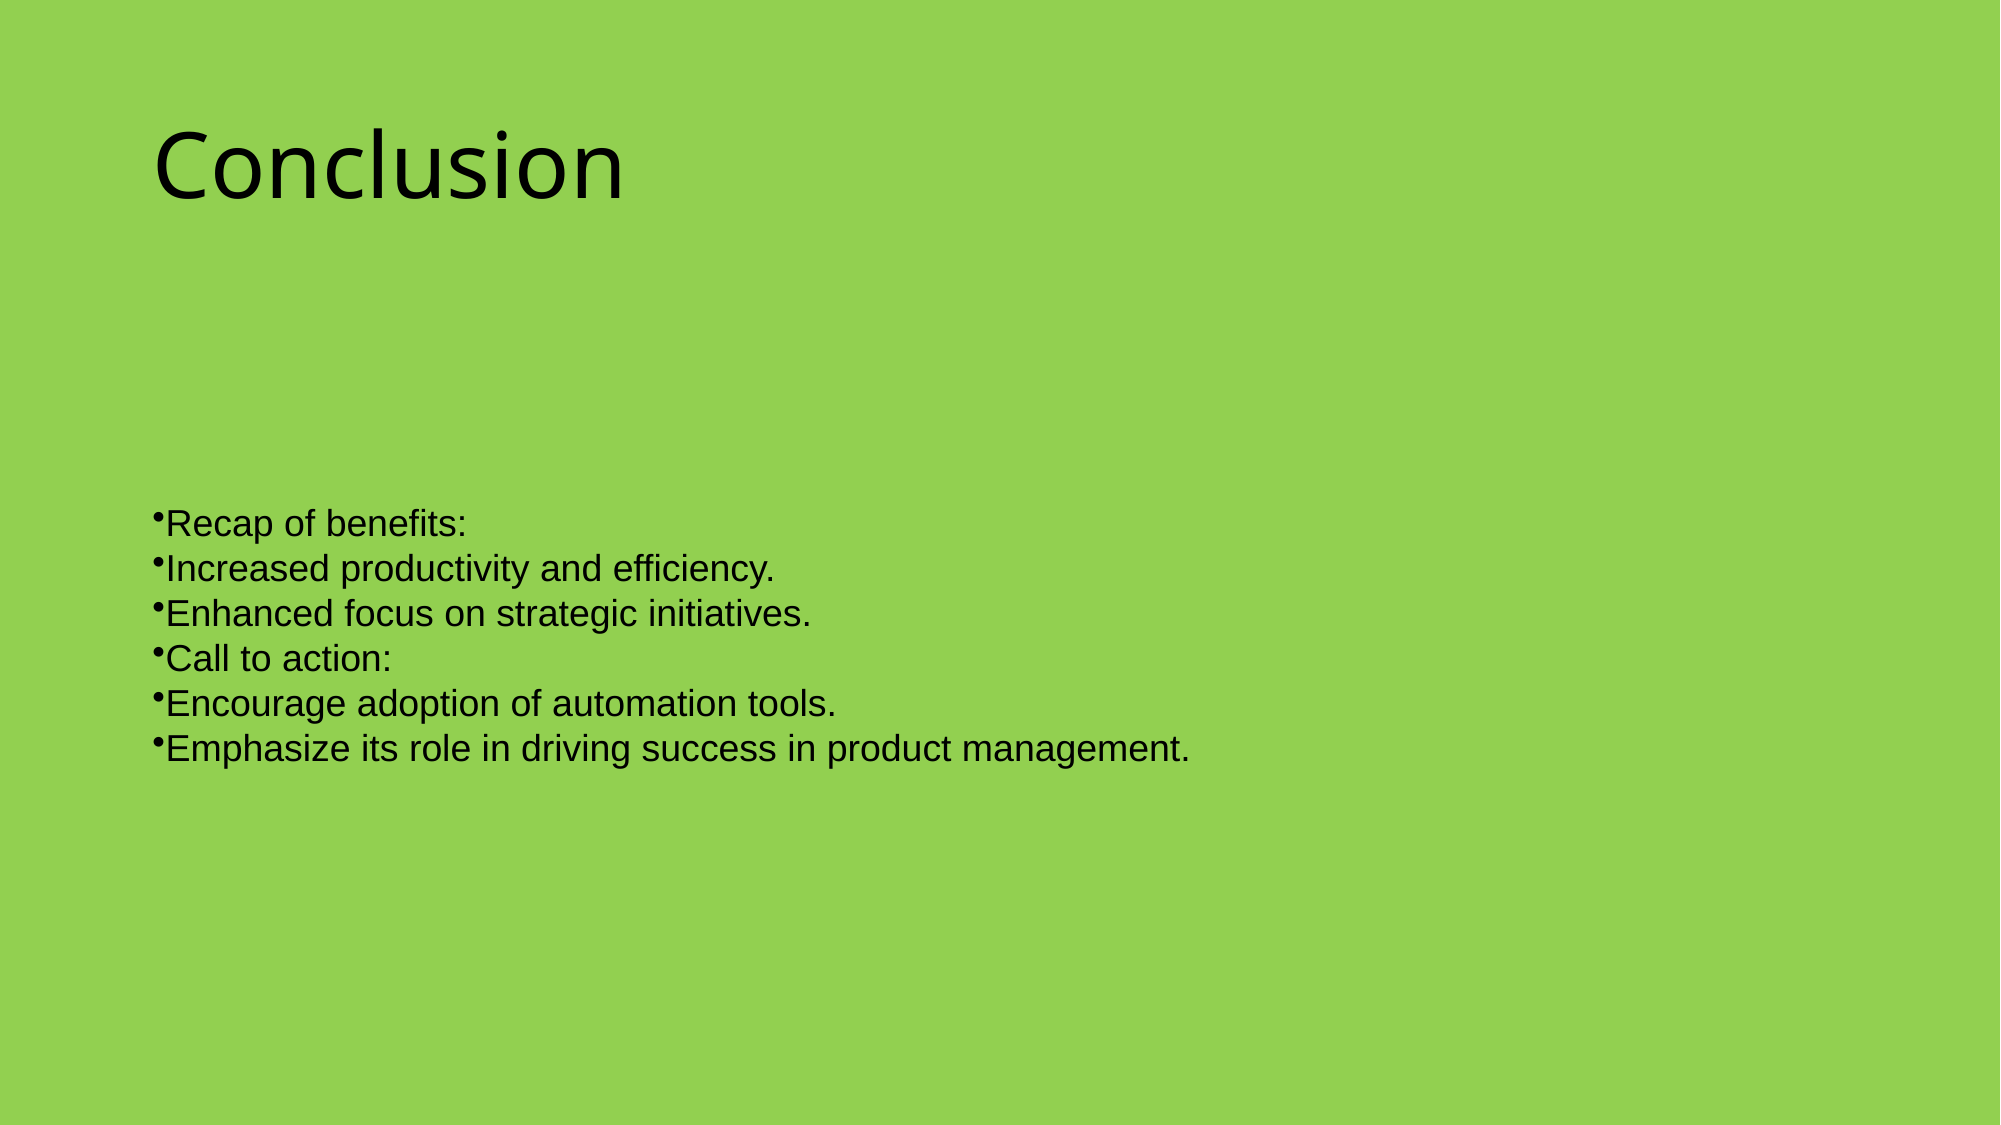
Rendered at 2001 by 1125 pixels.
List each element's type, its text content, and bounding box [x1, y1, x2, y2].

list Recap of benefits: Increased productivity and efficiency. Enhanced focus on strategic initiatives. Call to action: Encourage adoption of automation tools. Emphasize its role in driving success in product management. [137, 329, 1863, 983]
title Conclusion [137, 59, 1863, 278]
